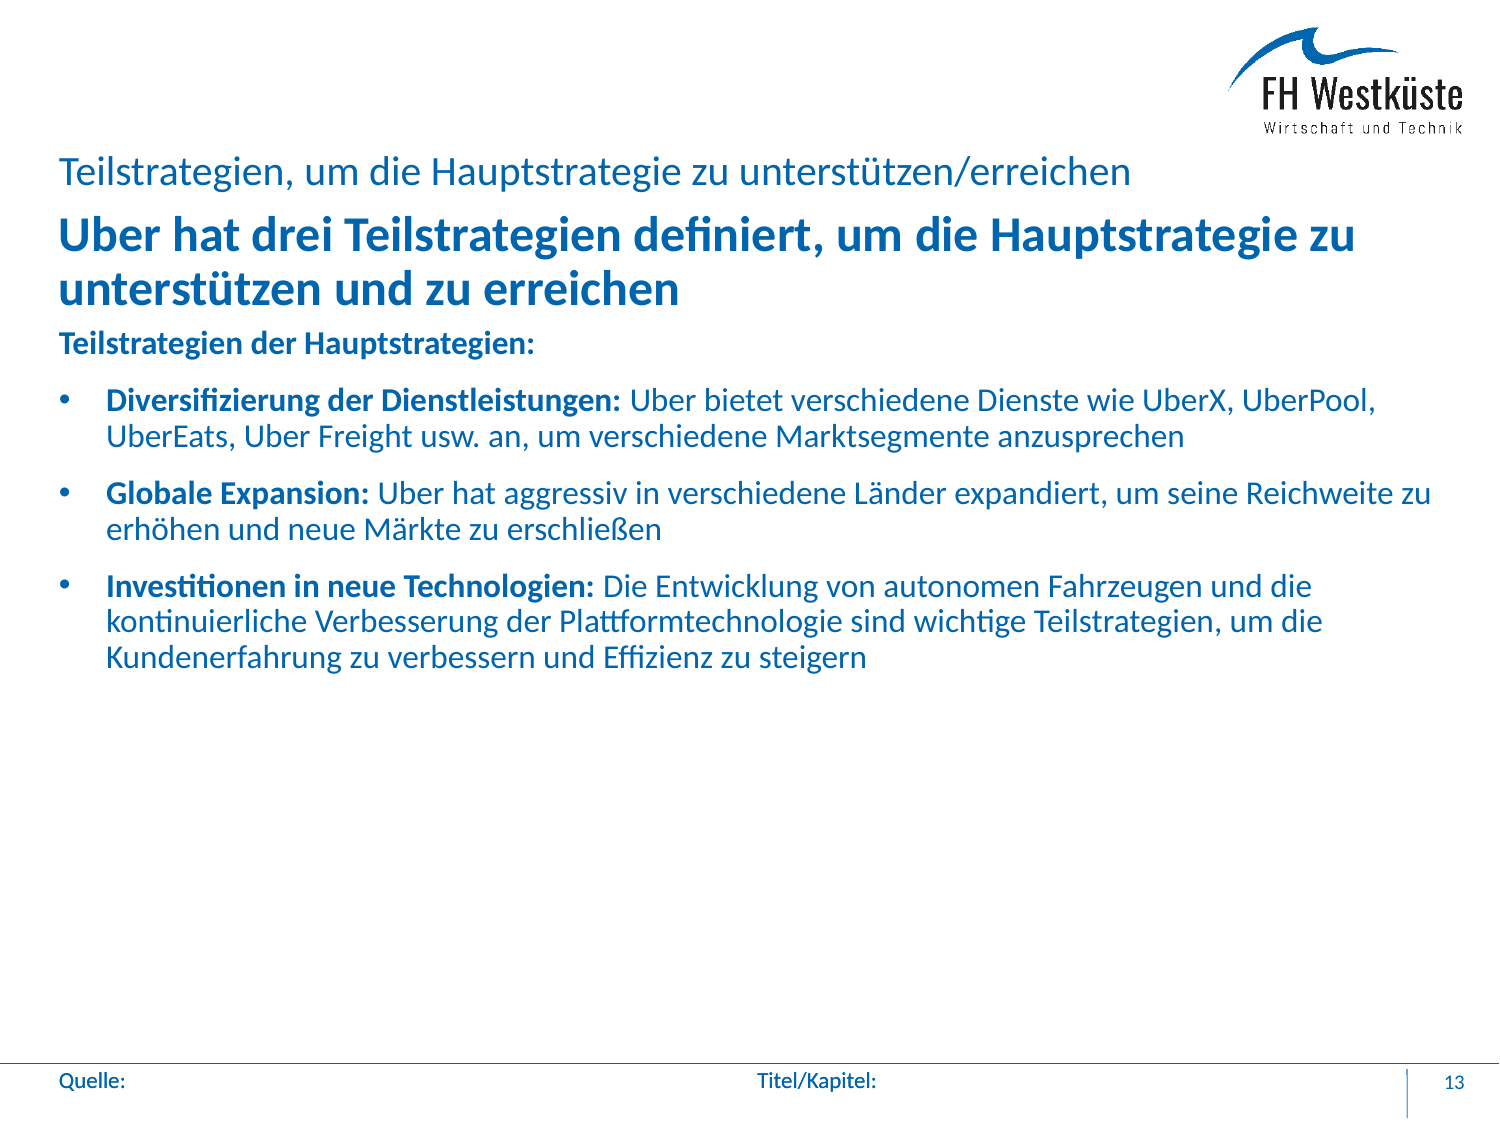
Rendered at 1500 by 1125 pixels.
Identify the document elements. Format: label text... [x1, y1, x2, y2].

picture [1219, 19, 1474, 147]
slide_number 13 [1414, 1069, 1465, 1099]
list Teilstrategien, um die Hauptstrategie zu unterstützen/erreichen [59, 149, 1465, 197]
title Uber hat drei Teilstrategien definiert, um die Hauptstrategie zu unterstützen und zu erreichen [59, 208, 1465, 315]
list Teilstrategien der Hauptstrategien: Diversifizierung der Dienstleistungen: Uber bietet verschiedene Dienste wie UberX, UberPool, UberEats, Uber Freight usw. an, um verschiedene Marktsegmente anzusprechen Globale Expansion: Uber hat aggressiv in verschiedene Länder expandiert, um seine Reichweite zu erhöhen und neue Märkte zu erschließen Investitionen in neue Technologien: Die Entwicklung von autonomen Fahrzeugen und die kontinuierliche Verbesserung der Plattformtechnologie sind wichtige Teilstrategien, um die Kundenerfahrung zu verbessern und Effizienz zu steigern [59, 326, 1465, 1053]
